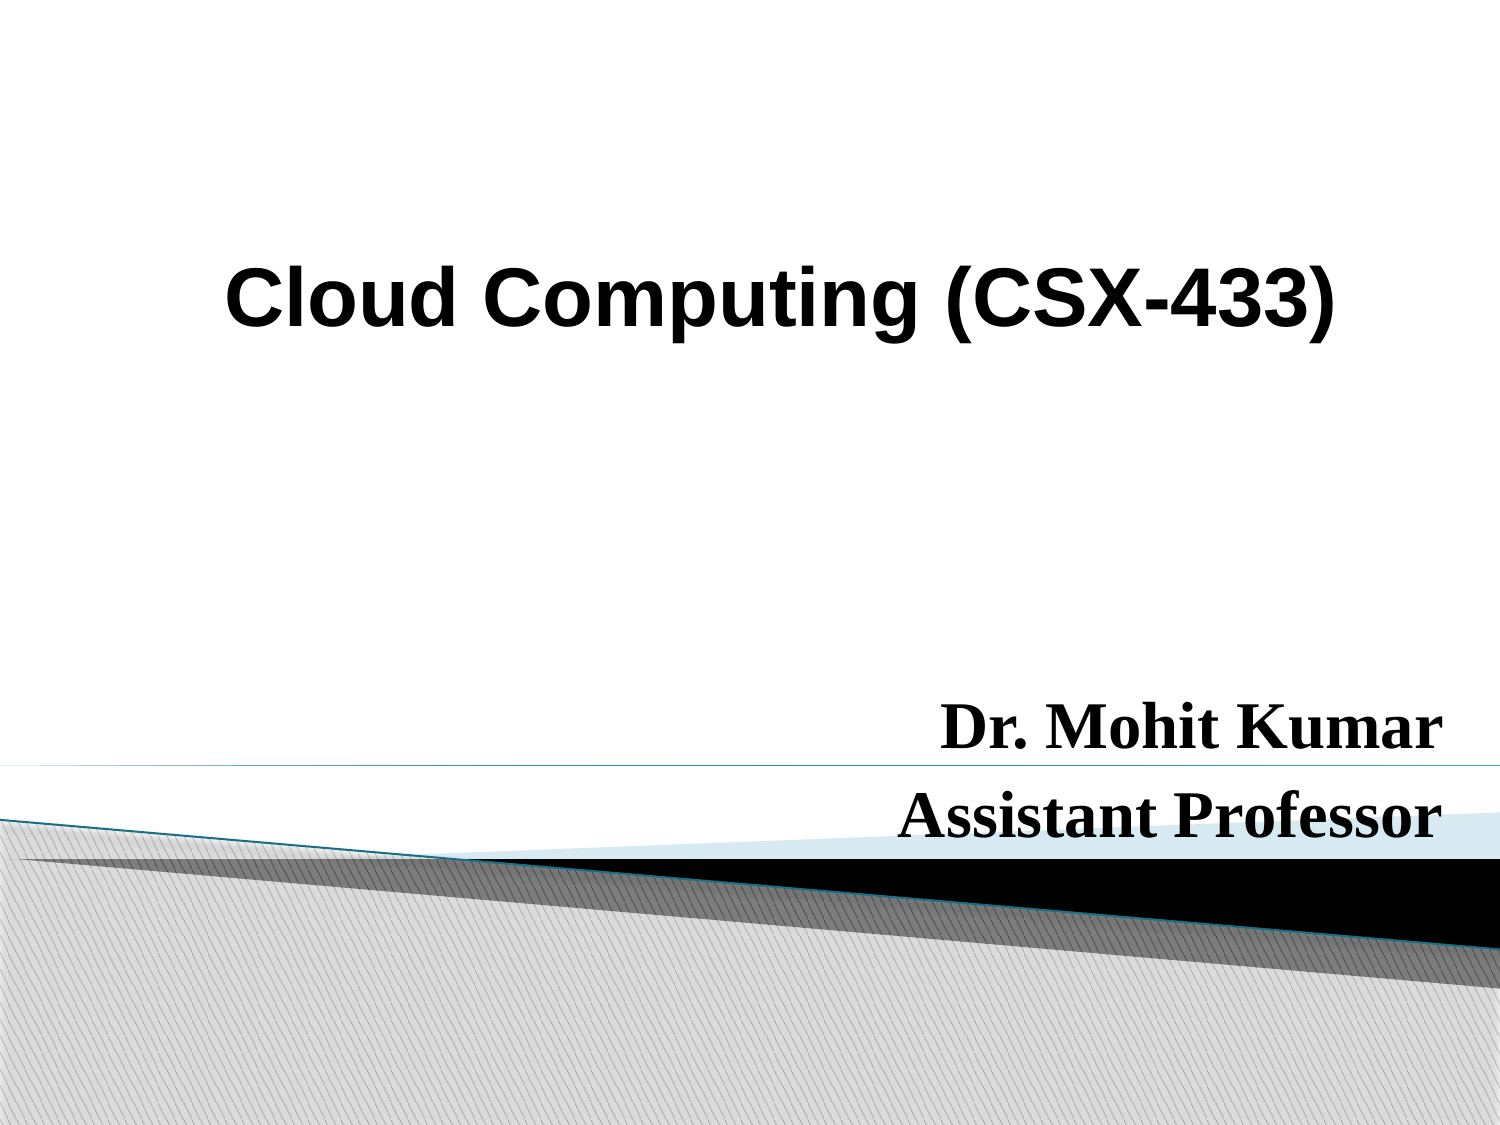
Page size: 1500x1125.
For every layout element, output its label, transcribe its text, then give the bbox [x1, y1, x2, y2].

subtitle Dr. Mohit Kumar Assistant Professor [450, 675, 1463, 872]
title Cloud Computing (CSX-433) [62, 112, 1500, 351]
picture [5, 859, 1500, 989]
